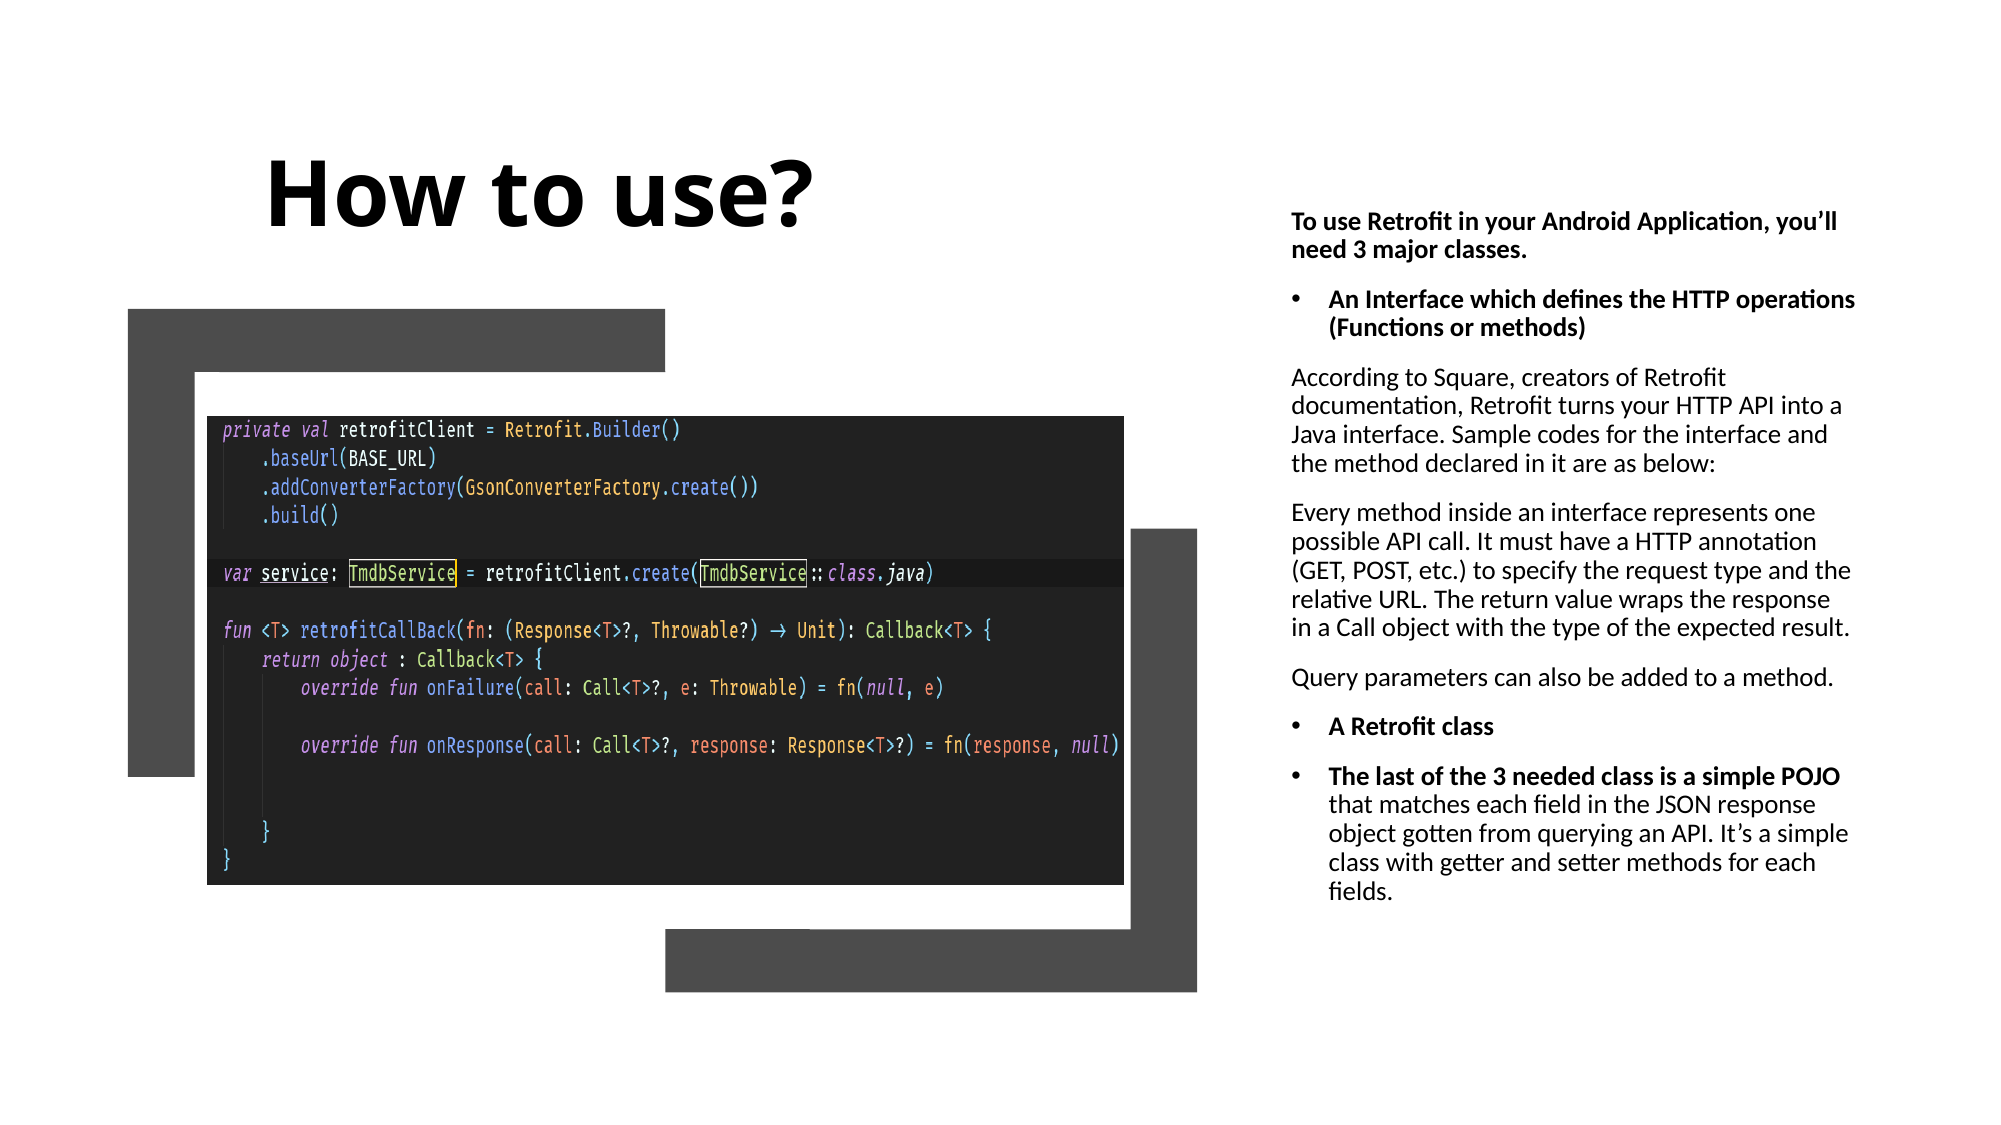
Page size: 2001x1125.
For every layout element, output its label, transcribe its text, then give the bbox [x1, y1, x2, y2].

list To use Retrofit in your Android Application, you’ll need 3 major classes. An Interface which defines the HTTP operations (Functions or methods) According to Square, creators of Retrofit documentation, Retrofit turns your HTTP API into a Java interface. Sample codes for the interface and the method declared in it are as below: Every method inside an interface represents one possible API call. It must have a HTTP annotation (GET, POST, etc.) to specify the request type and the relative URL. The return value wraps the response in a Call object with the type of the expected result. Query parameters can also be added to a method. A Retrofit class The last of the 3 needed class is a simple POJO that matches each field in the JSON response object gotten from querying an API. It’s a simple class with getter and setter methods for each fields. [1276, 199, 1872, 930]
text_box [665, 528, 1198, 993]
text_box [127, 308, 666, 777]
title How to use? [248, 84, 1872, 254]
picture [207, 416, 1124, 885]
